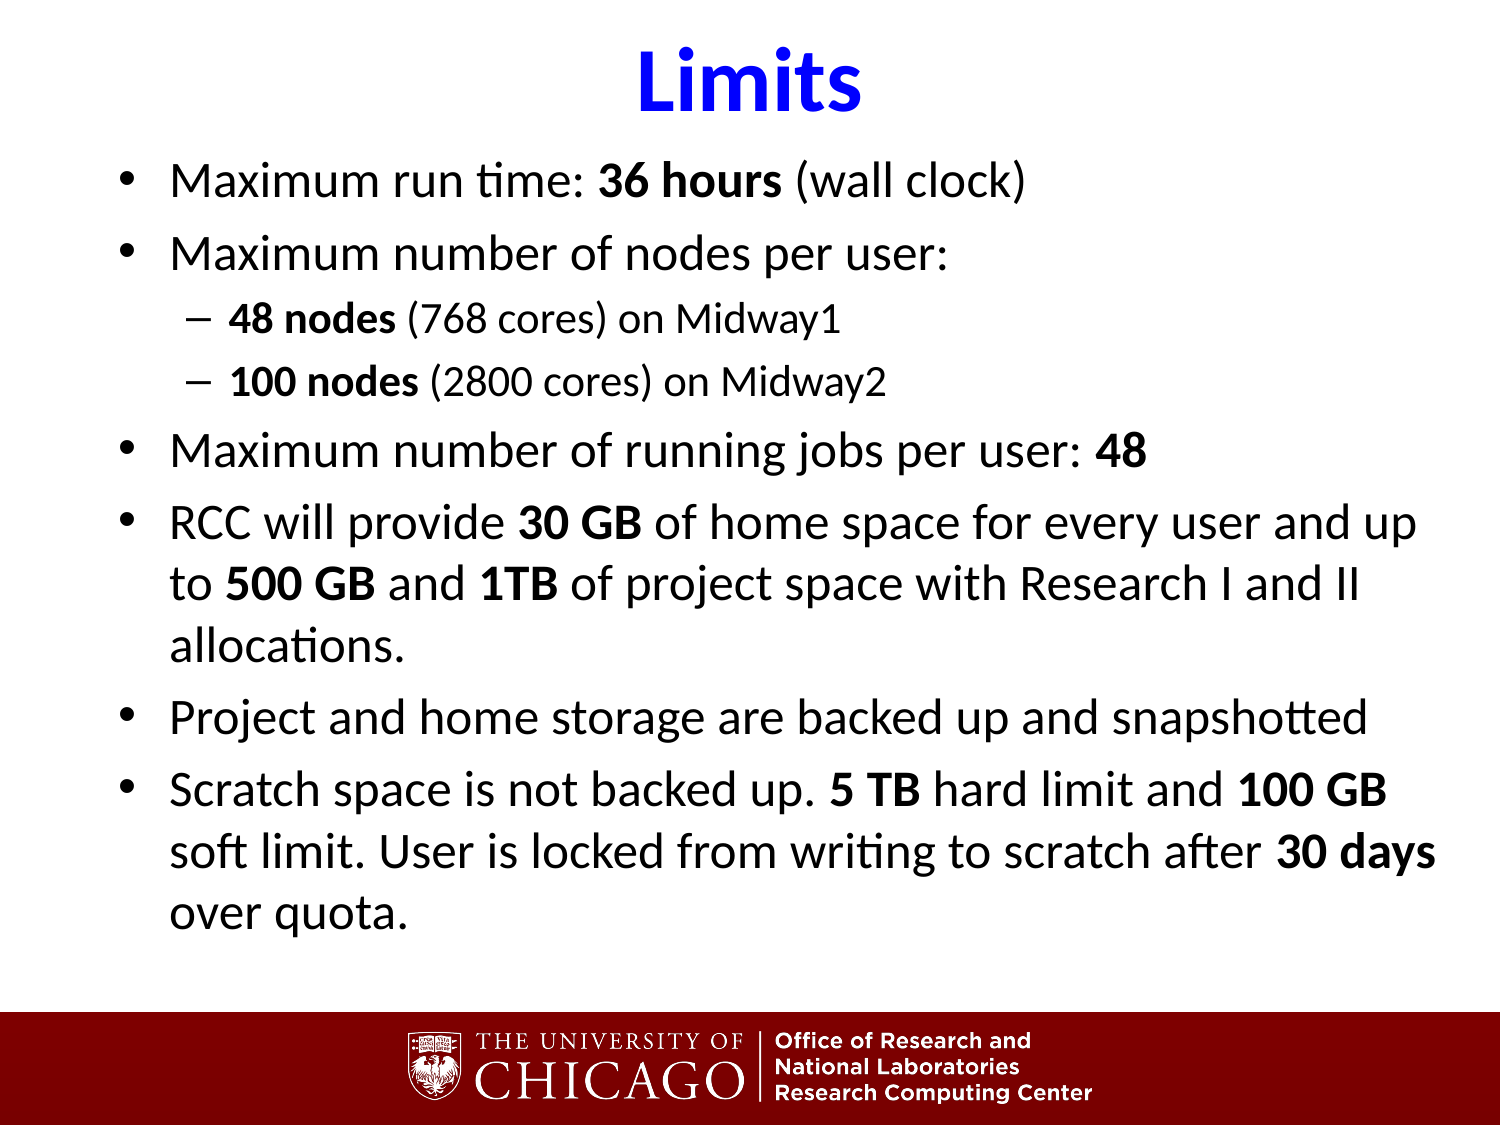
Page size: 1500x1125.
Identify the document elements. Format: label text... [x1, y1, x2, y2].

list Maximum run time: 36 hours (wall clock) Maximum number of nodes per user: 48 nodes (768 cores) on Midway1 100 nodes (2800 cores) on Midway2 Maximum number of running jobs per user: 48 RCC will provide 30 GB of home space for every user and up to 500 GB and 1TB of project space with Research I and II allocations. Project and home storage are backed up and snapshotted Scratch space is not backed up. 5 TB hard limit and 100 GB soft limit. User is locked from writing to scratch after 30 days over quota. [103, 139, 1454, 949]
picture [0, 1012, 1500, 1125]
title Limits [75, 0, 1425, 169]
